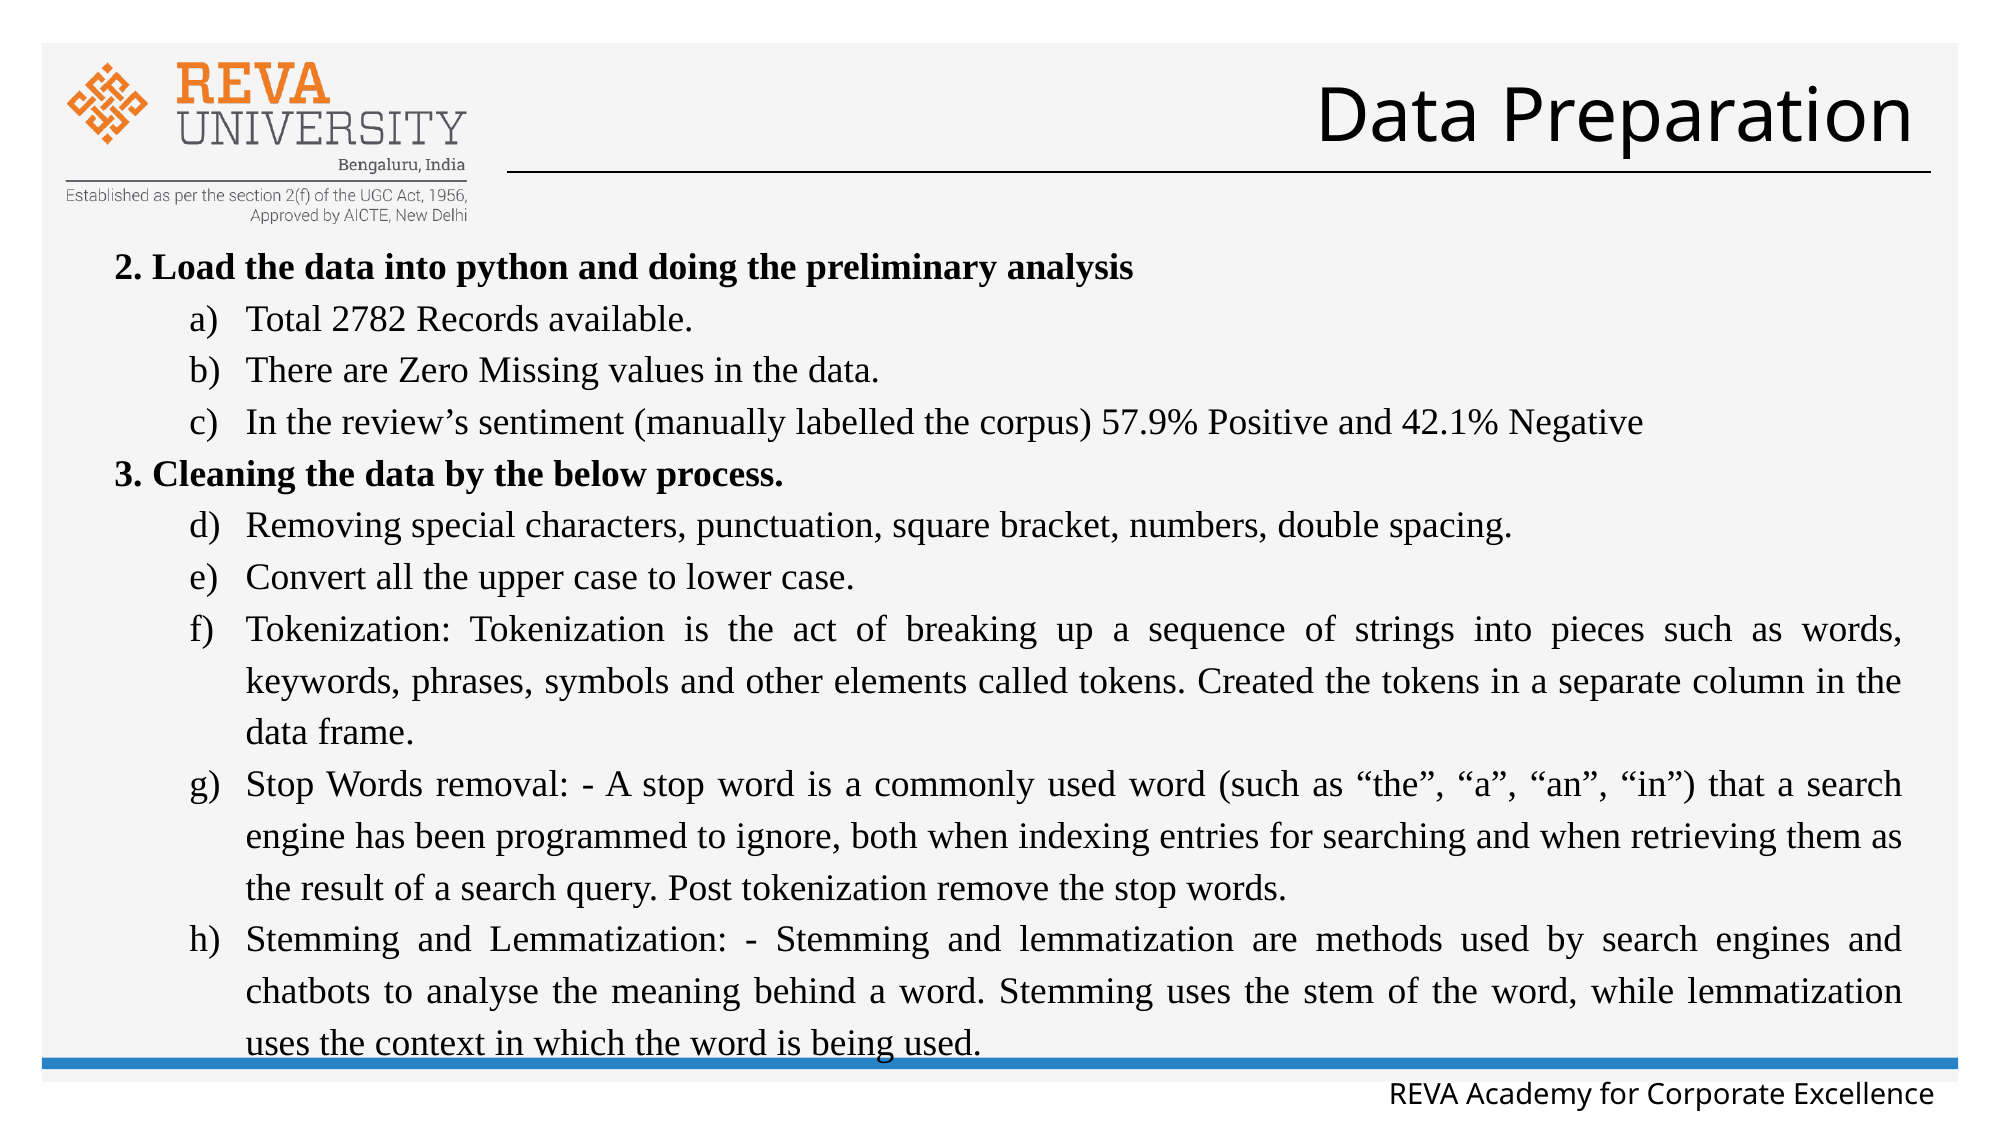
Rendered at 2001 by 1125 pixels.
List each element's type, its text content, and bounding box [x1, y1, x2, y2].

picture [65, 62, 467, 224]
title Data Preparation [555, 62, 1931, 173]
text_box 2. Load the data into python and doing the preliminary analysis Total 2782 Records available. There are Zero Missing values in the data. In the review’s sentiment (manually labelled the corpus) 57.9% Positive and 42.1% Negative 3. Cleaning the data by the below process. Removing special characters, punctuation, square bracket, numbers, double spacing. Convert all the upper case to lower case. Tokenization: Tokenization is the act of breaking up a sequence of strings into pieces such as words, keywords, phrases, symbols and other elements called tokens. Created the tokens in a separate column in the data frame. Stop Words removal: - A stop word is a commonly used word (such as “the”, “a”, “an”, “in”) that a search engine has been programmed to ignore, both when indexing entries for searching and when retrieving them as the result of a search query. Post tokenization remove the stop words. Stemming and Lemmatization: - Stemming and lemmatization are methods used by search engines and chatbots to analyse the meaning behind a word. Stemming uses the stem of the word, while lemmatization uses the context in which the word is being used. [99, 227, 1920, 1122]
